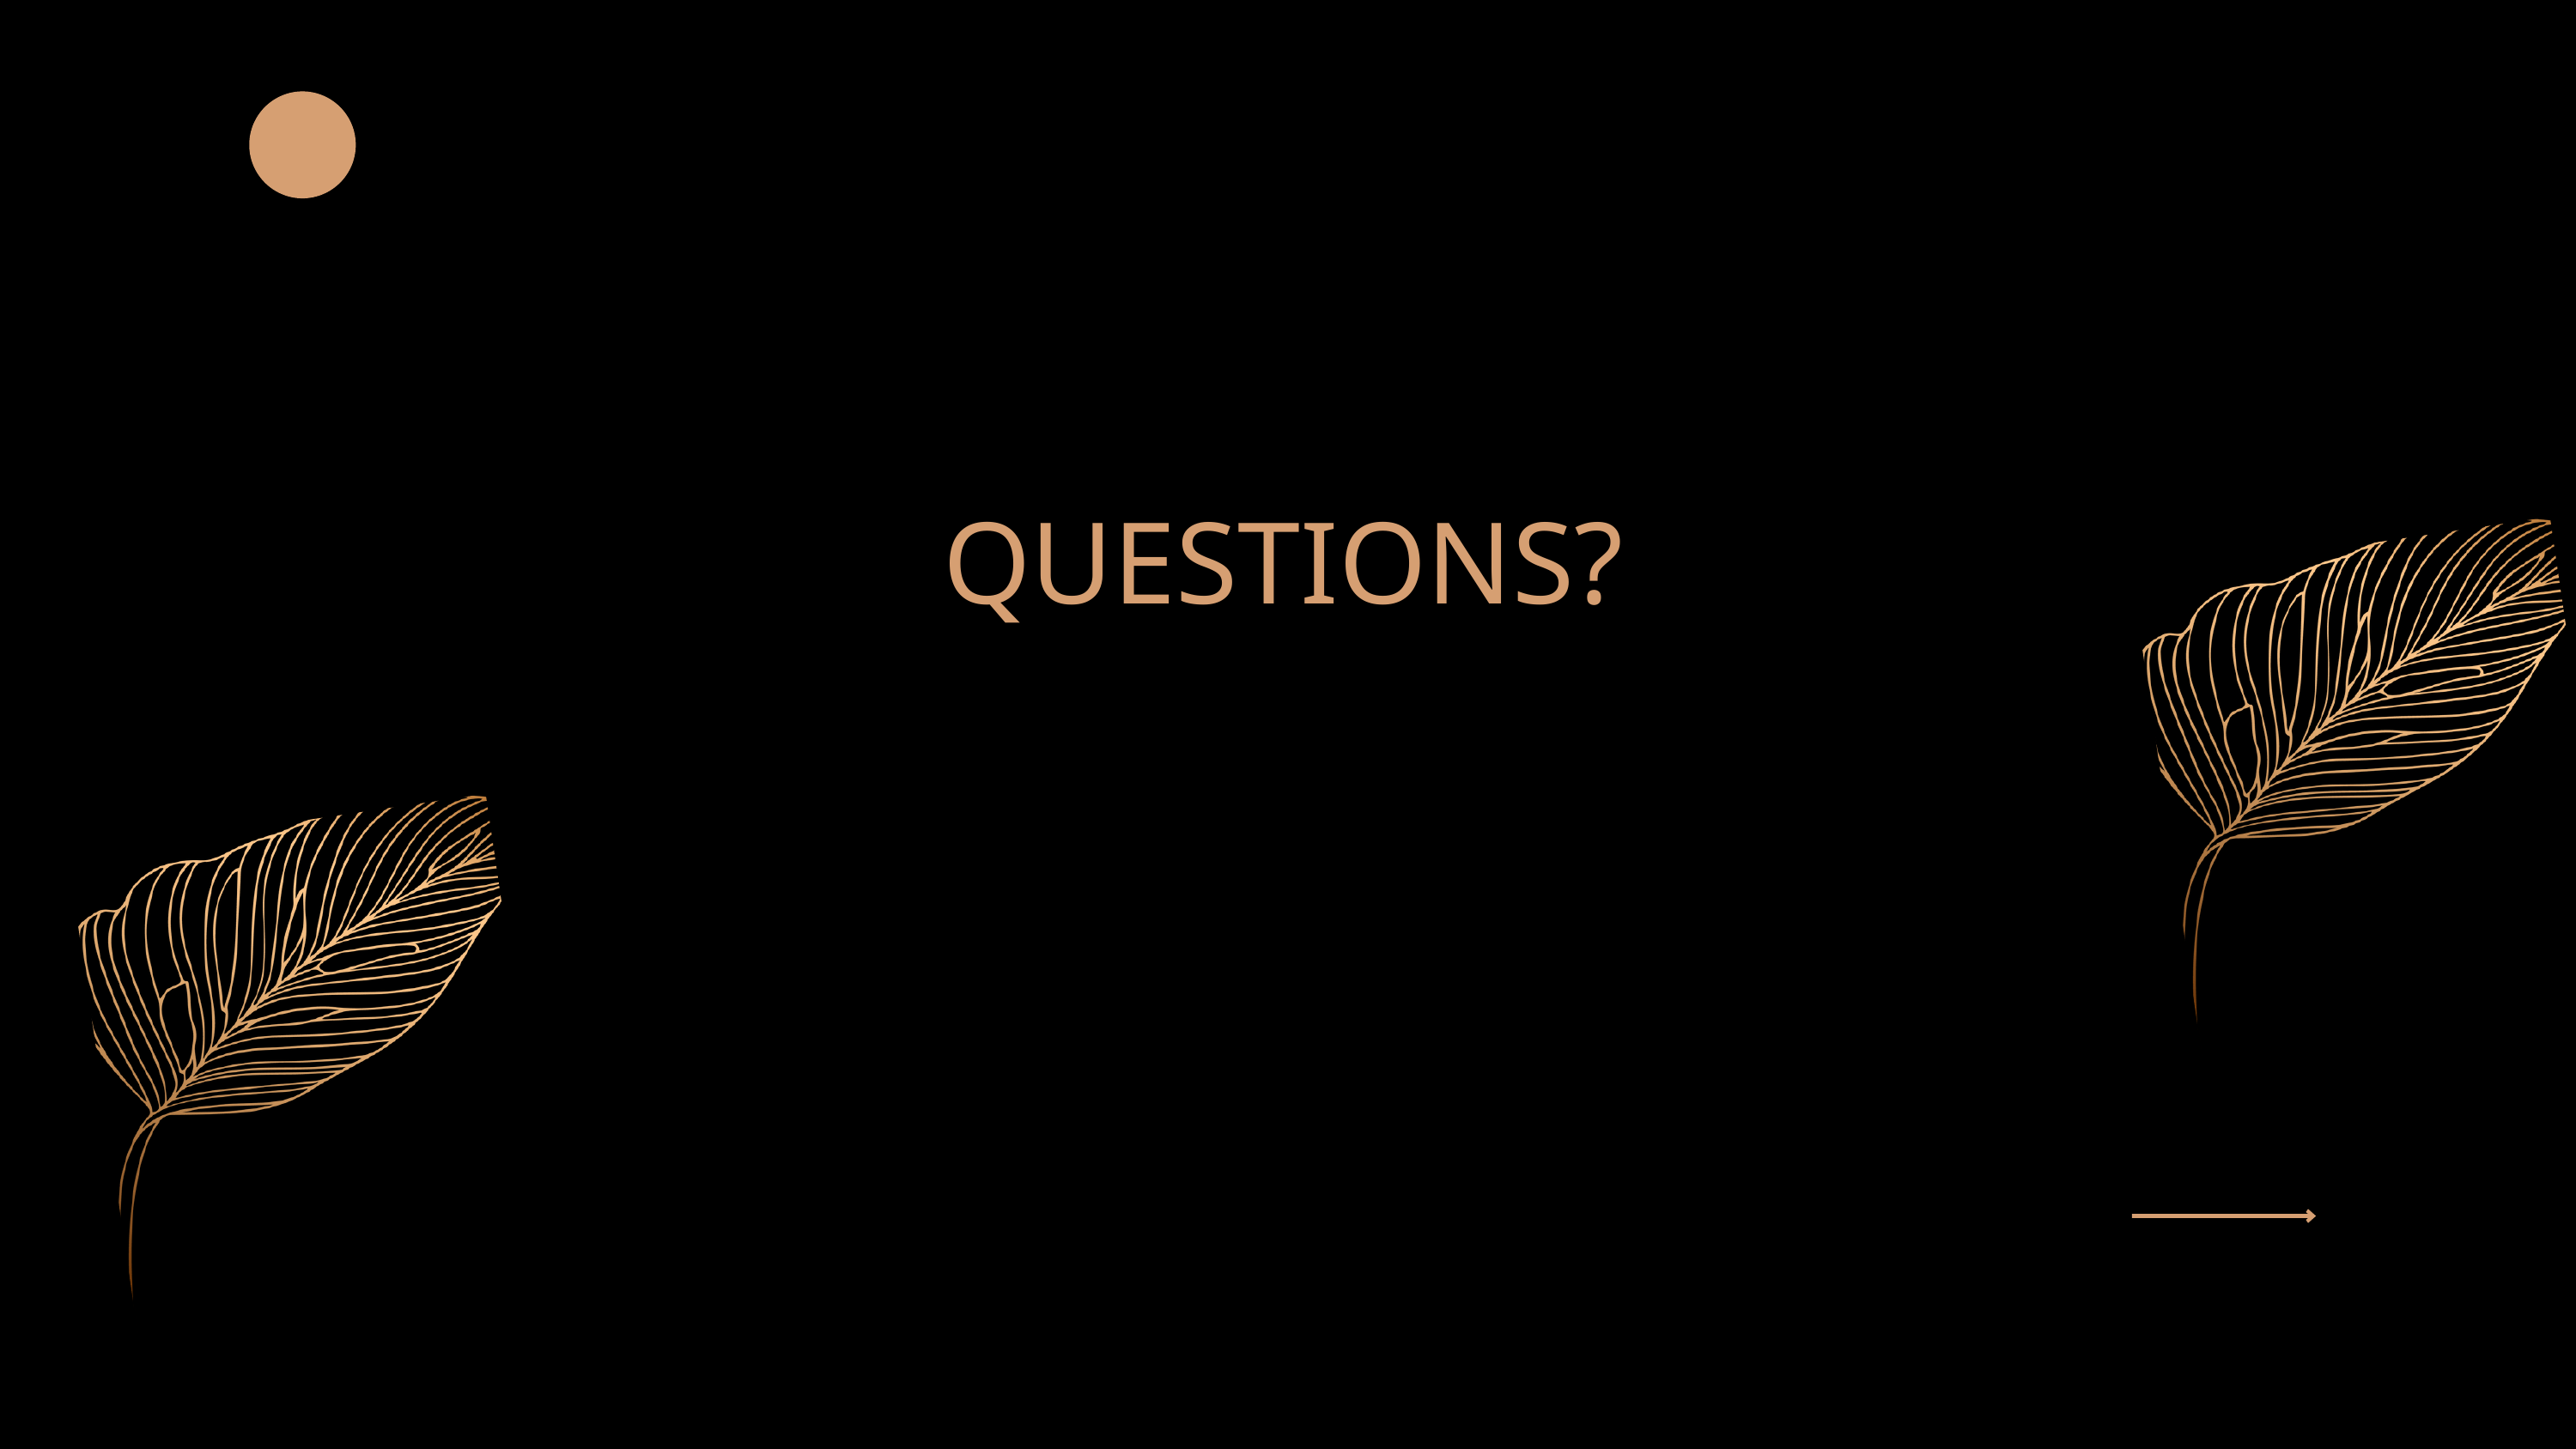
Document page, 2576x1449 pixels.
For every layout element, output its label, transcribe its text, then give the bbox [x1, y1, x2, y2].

text_box [2131, 517, 2576, 1304]
text_box QUESTIONS? [355, 524, 2211, 627]
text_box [248, 91, 356, 199]
text_box [67, 793, 582, 1449]
